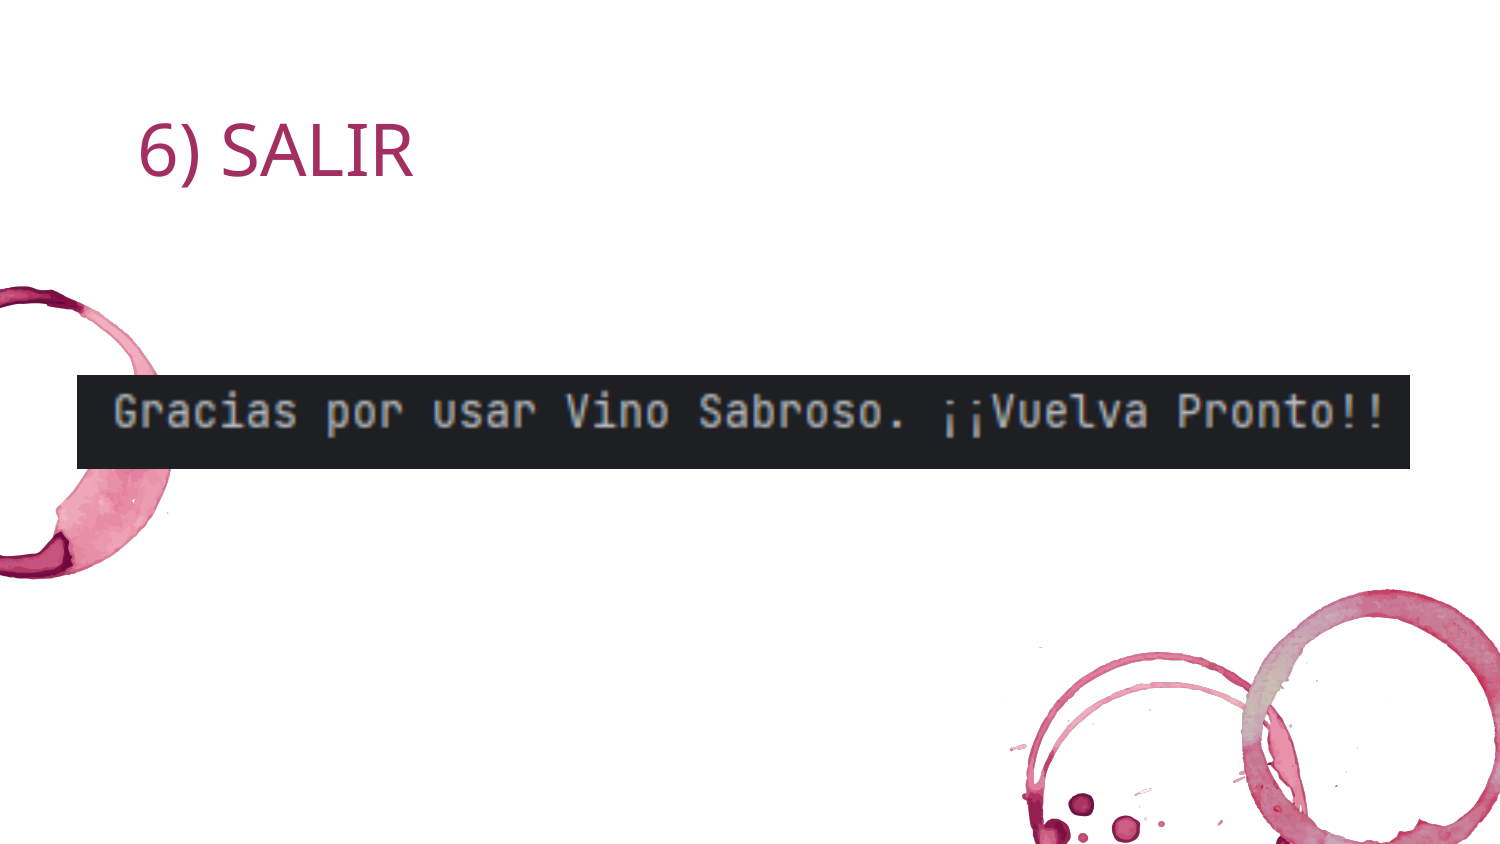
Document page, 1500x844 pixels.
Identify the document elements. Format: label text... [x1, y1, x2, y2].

picture [0, 278, 1410, 588]
picture [1004, 587, 1500, 844]
title 6) SALIR [122, 88, 604, 182]
